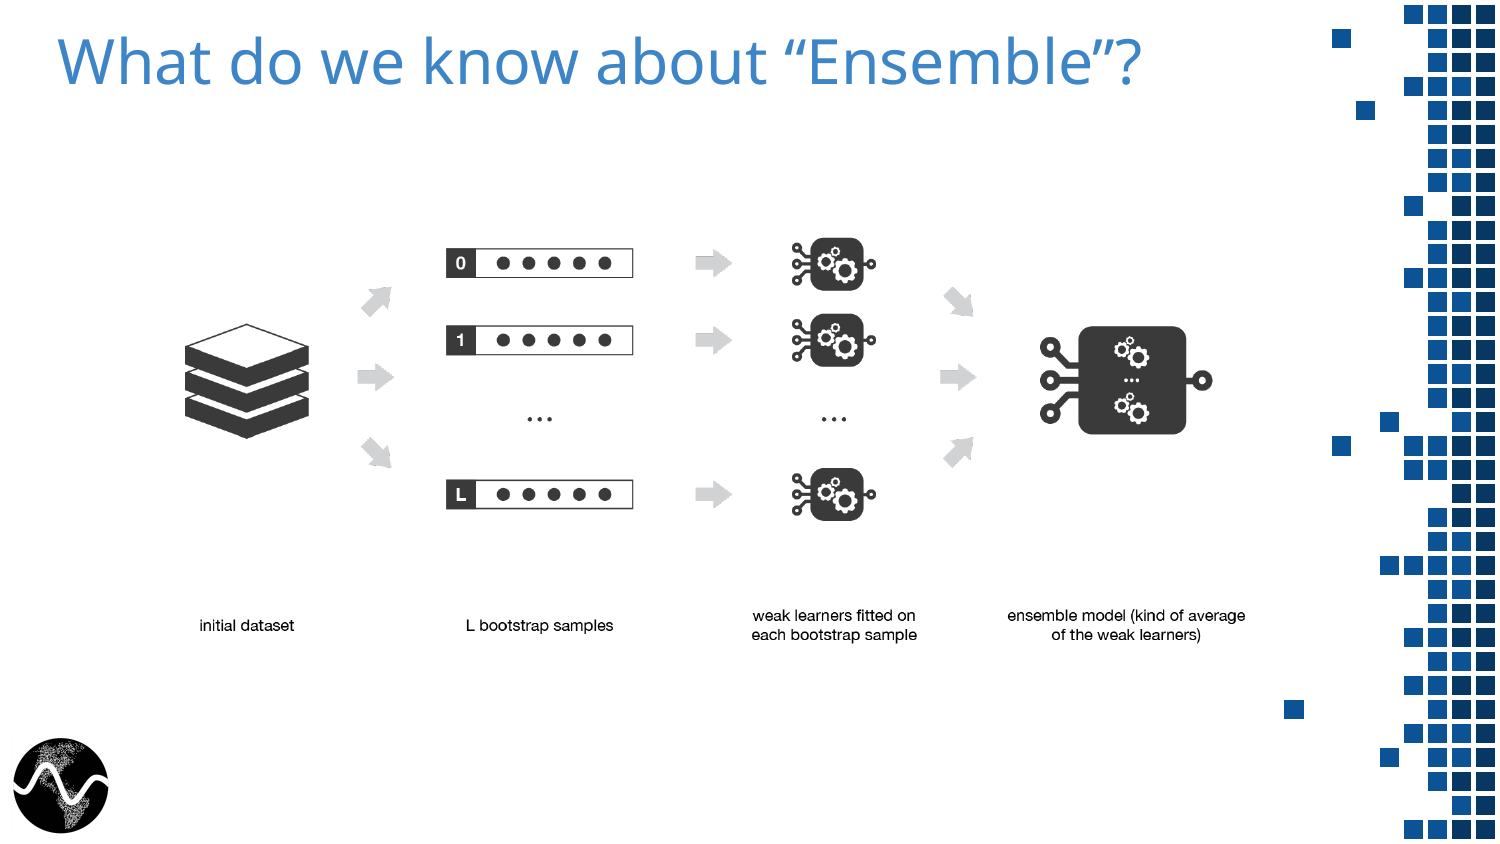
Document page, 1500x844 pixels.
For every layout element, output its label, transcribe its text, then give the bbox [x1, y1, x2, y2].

picture [99, 179, 1315, 693]
title What do we know about “Ensemble”? [42, 20, 1315, 112]
picture [10, 734, 112, 836]
